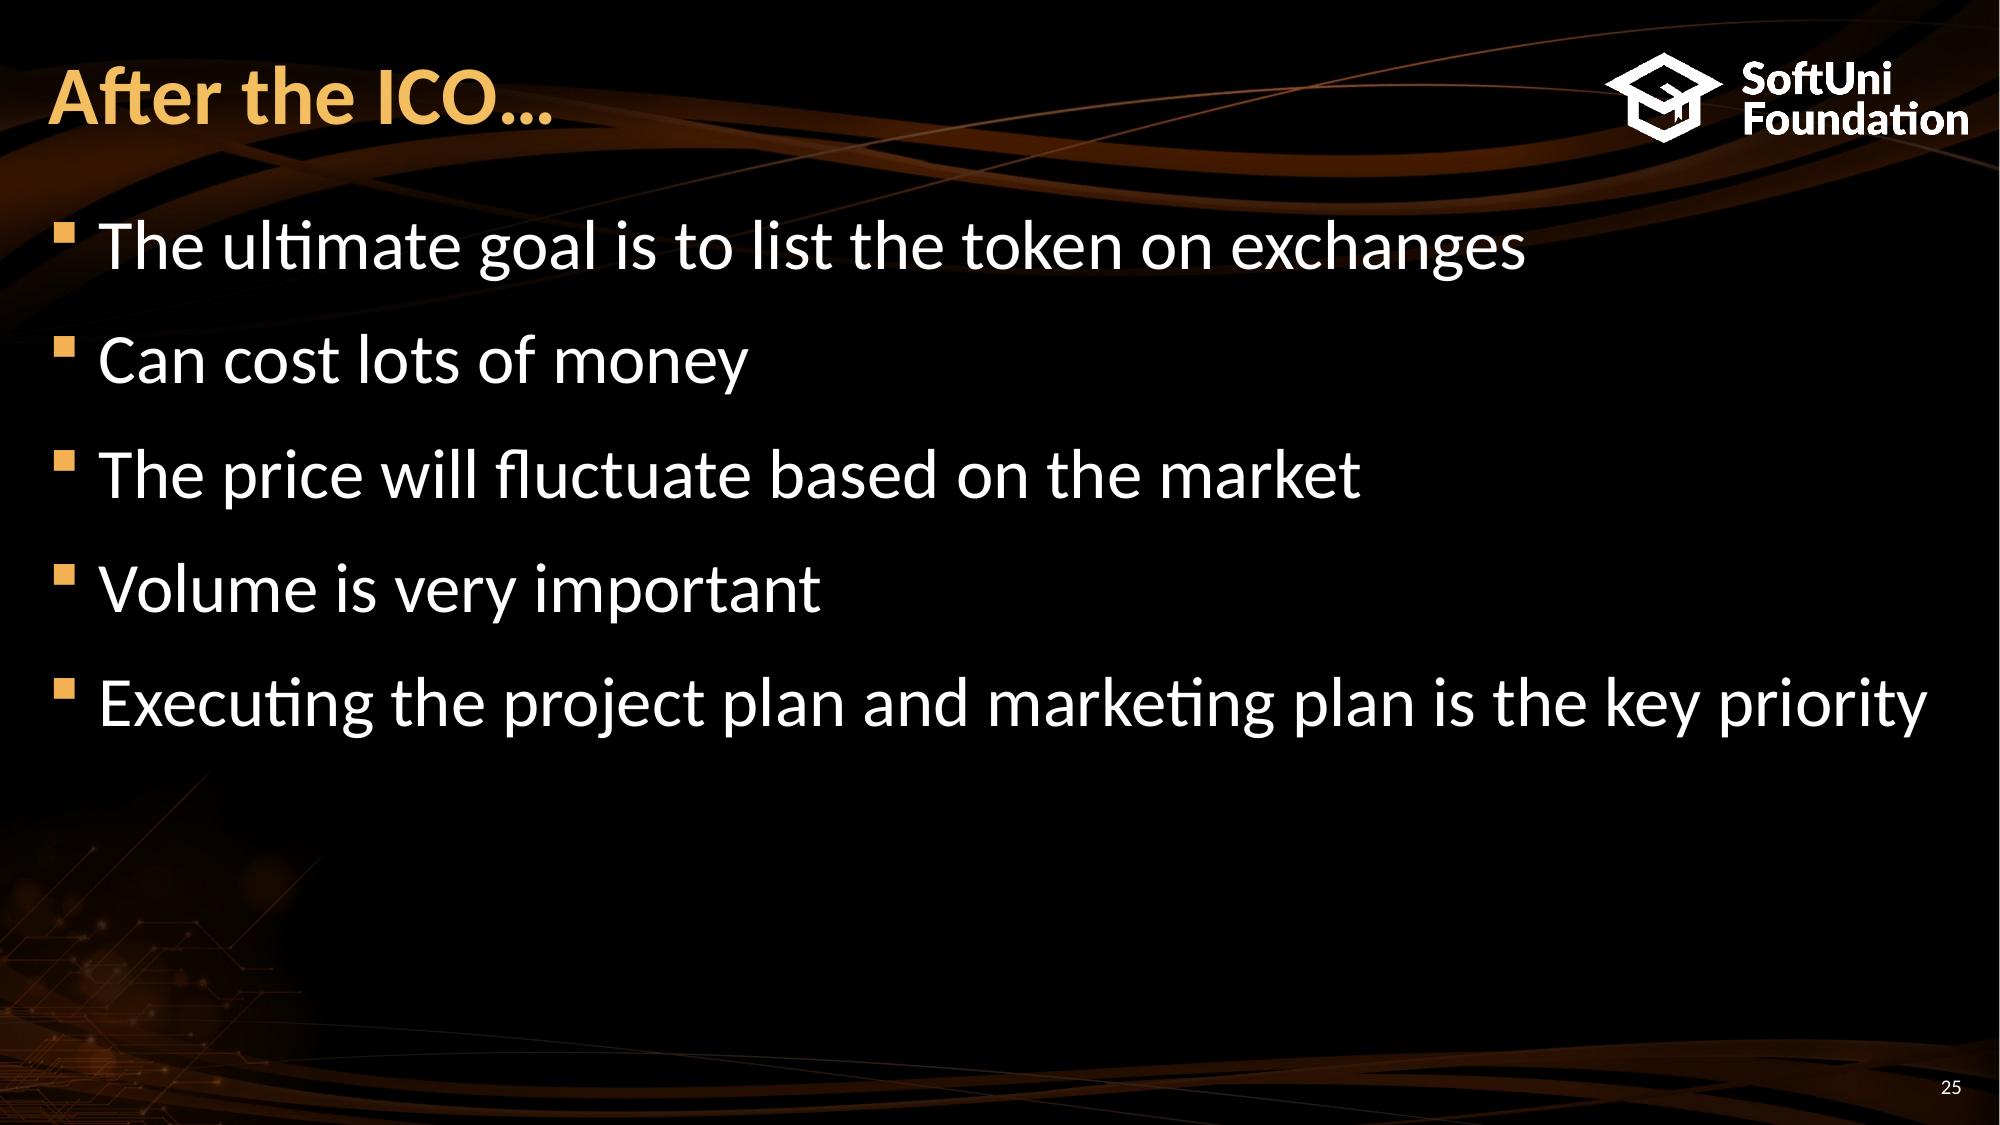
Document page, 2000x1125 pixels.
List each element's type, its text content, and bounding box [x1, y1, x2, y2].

title After the ICO… [30, 6, 1602, 189]
picture [0, 0, 2000, 1125]
list The ultimate goal is to list the token on exchanges Can cost lots of money The price will fluctuate based on the market Volume is very important Executing the project plan and marketing plan is the key priority [31, 188, 1968, 1103]
